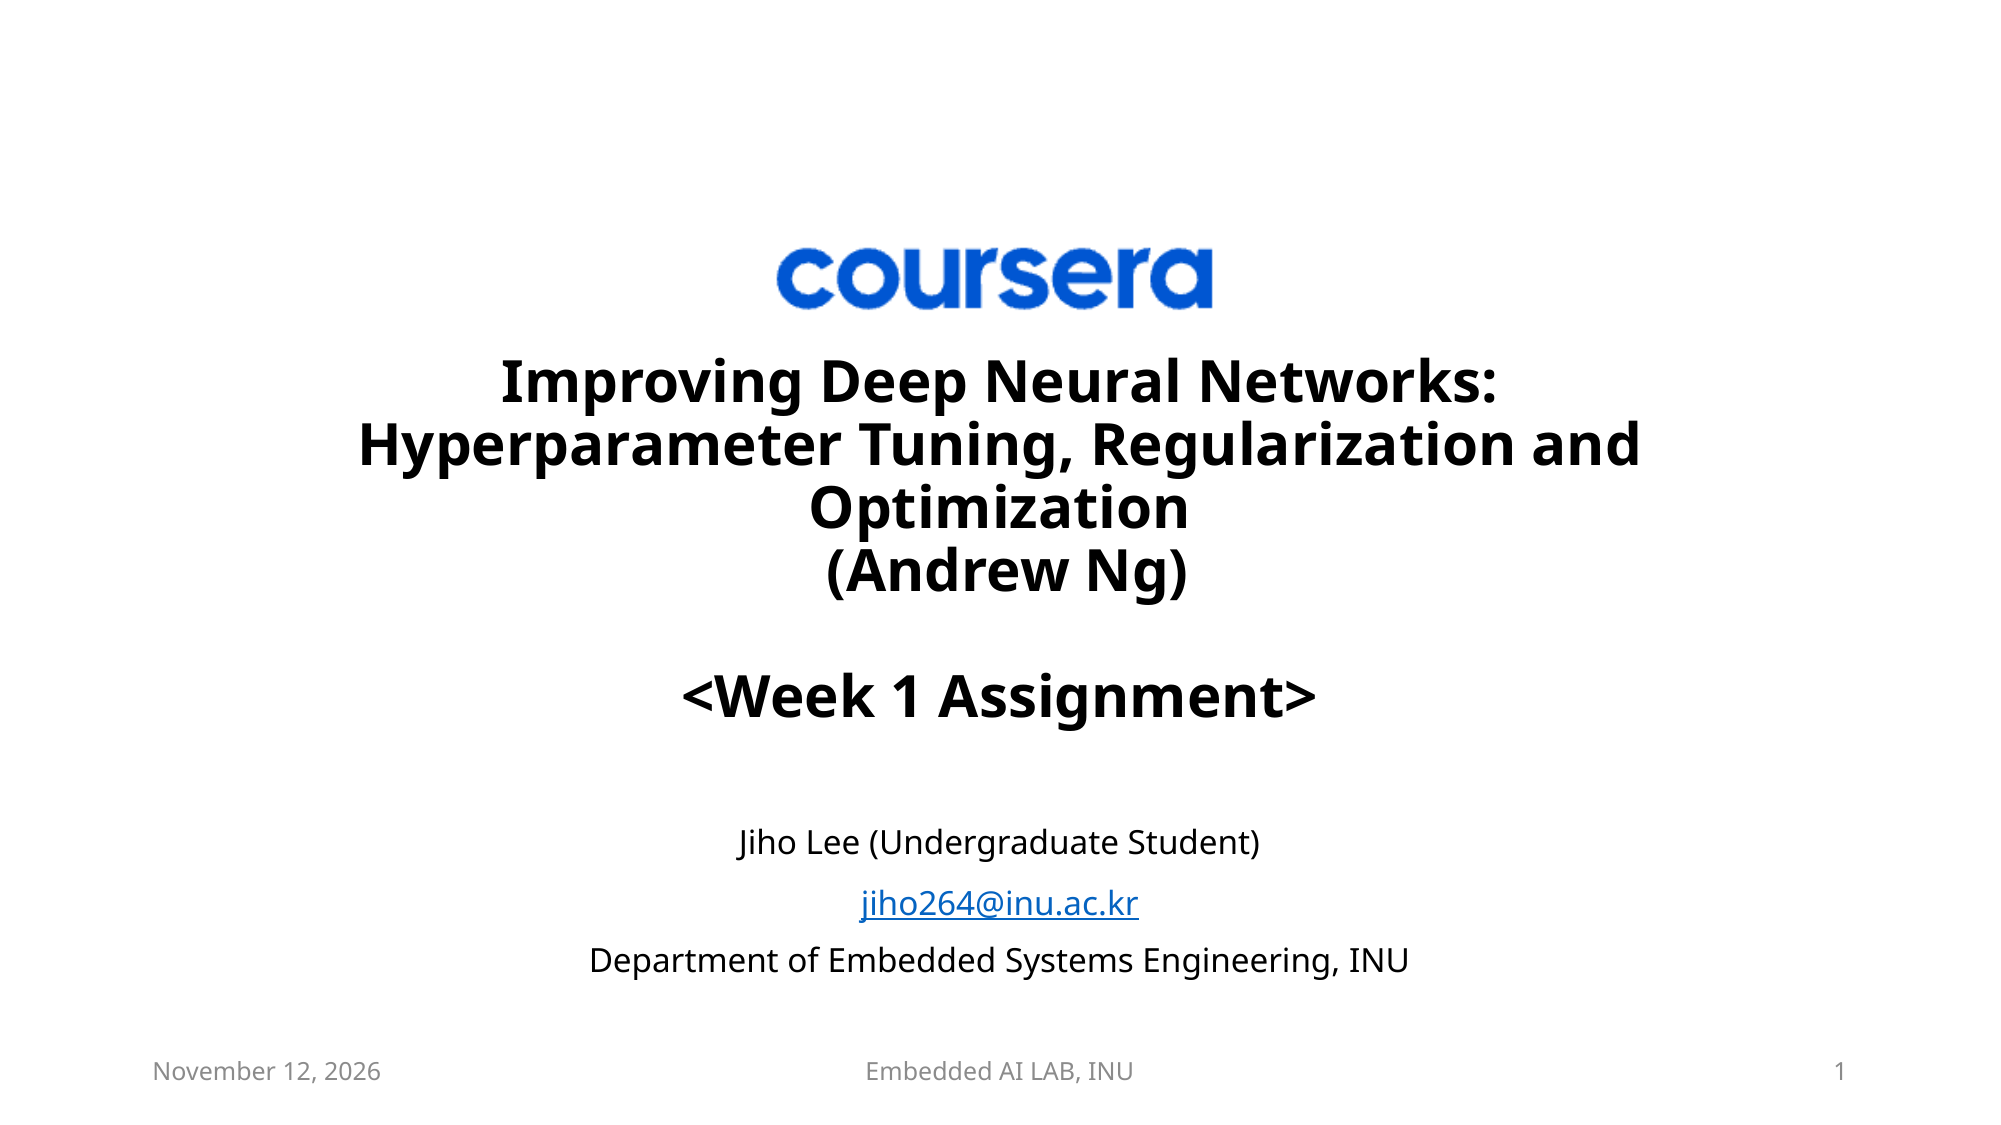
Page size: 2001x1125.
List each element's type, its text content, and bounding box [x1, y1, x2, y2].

title Improving Deep Neural Networks: Hyperparameter Tuning, Regularization and Optimization (Andrew Ng) <Week 1 Assignment> [249, 345, 1750, 738]
slide_number 1 [1412, 1042, 1863, 1103]
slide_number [137, 1042, 588, 1103]
subtitle Jiho Lee (Undergraduate Student) jiho264@inu.ac.kr Department of Embedded Systems Engineering, INU [249, 818, 1750, 999]
footer Embedded AI LAB, INU [662, 1042, 1338, 1103]
picture [766, 225, 1233, 329]
